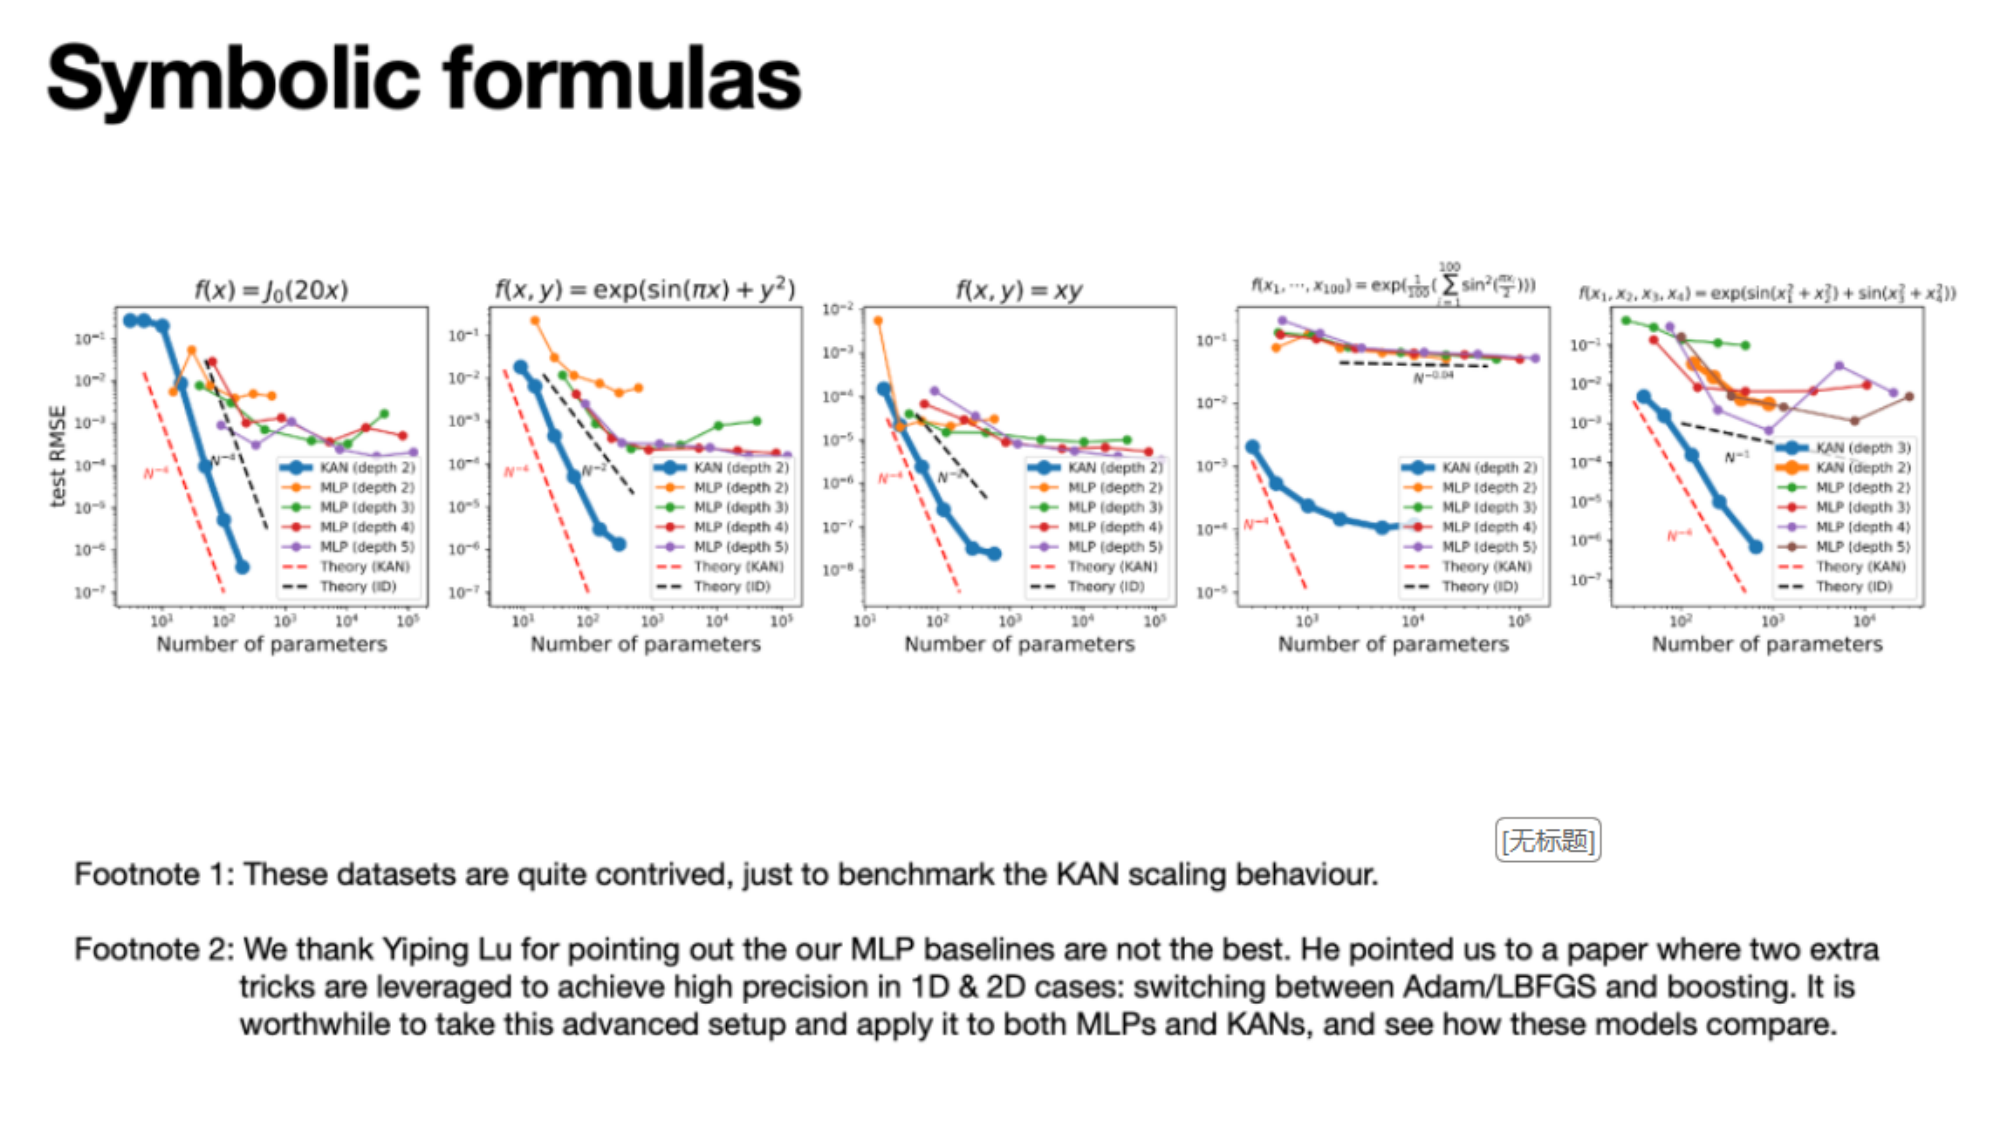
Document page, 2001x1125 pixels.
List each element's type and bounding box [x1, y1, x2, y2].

list [0, 0, 2000, 1125]
